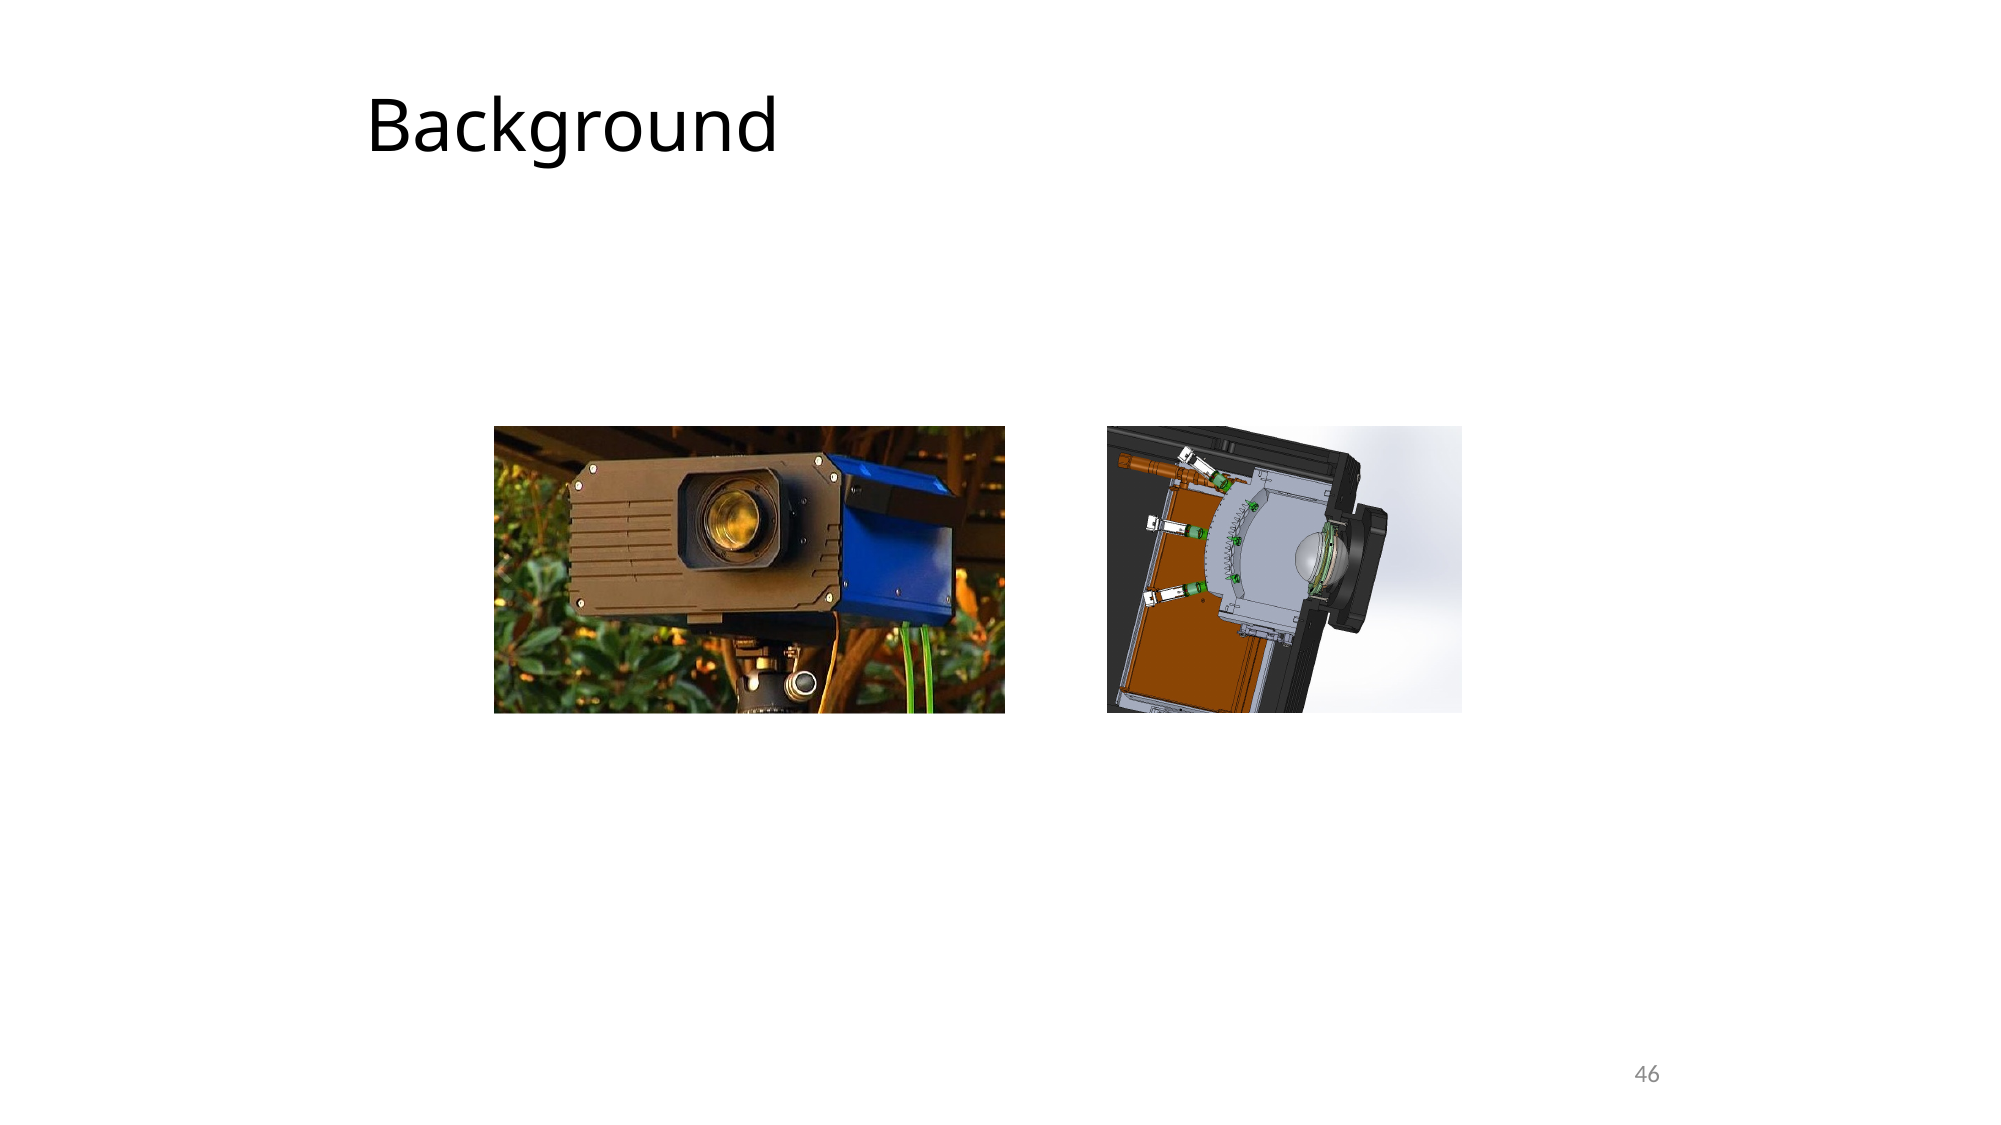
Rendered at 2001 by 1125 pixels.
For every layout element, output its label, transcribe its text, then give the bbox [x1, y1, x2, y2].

slide_number 46 [1325, 1042, 1675, 1103]
picture [1107, 426, 1462, 713]
picture [494, 426, 1005, 714]
text_box Background [350, 71, 1537, 174]
